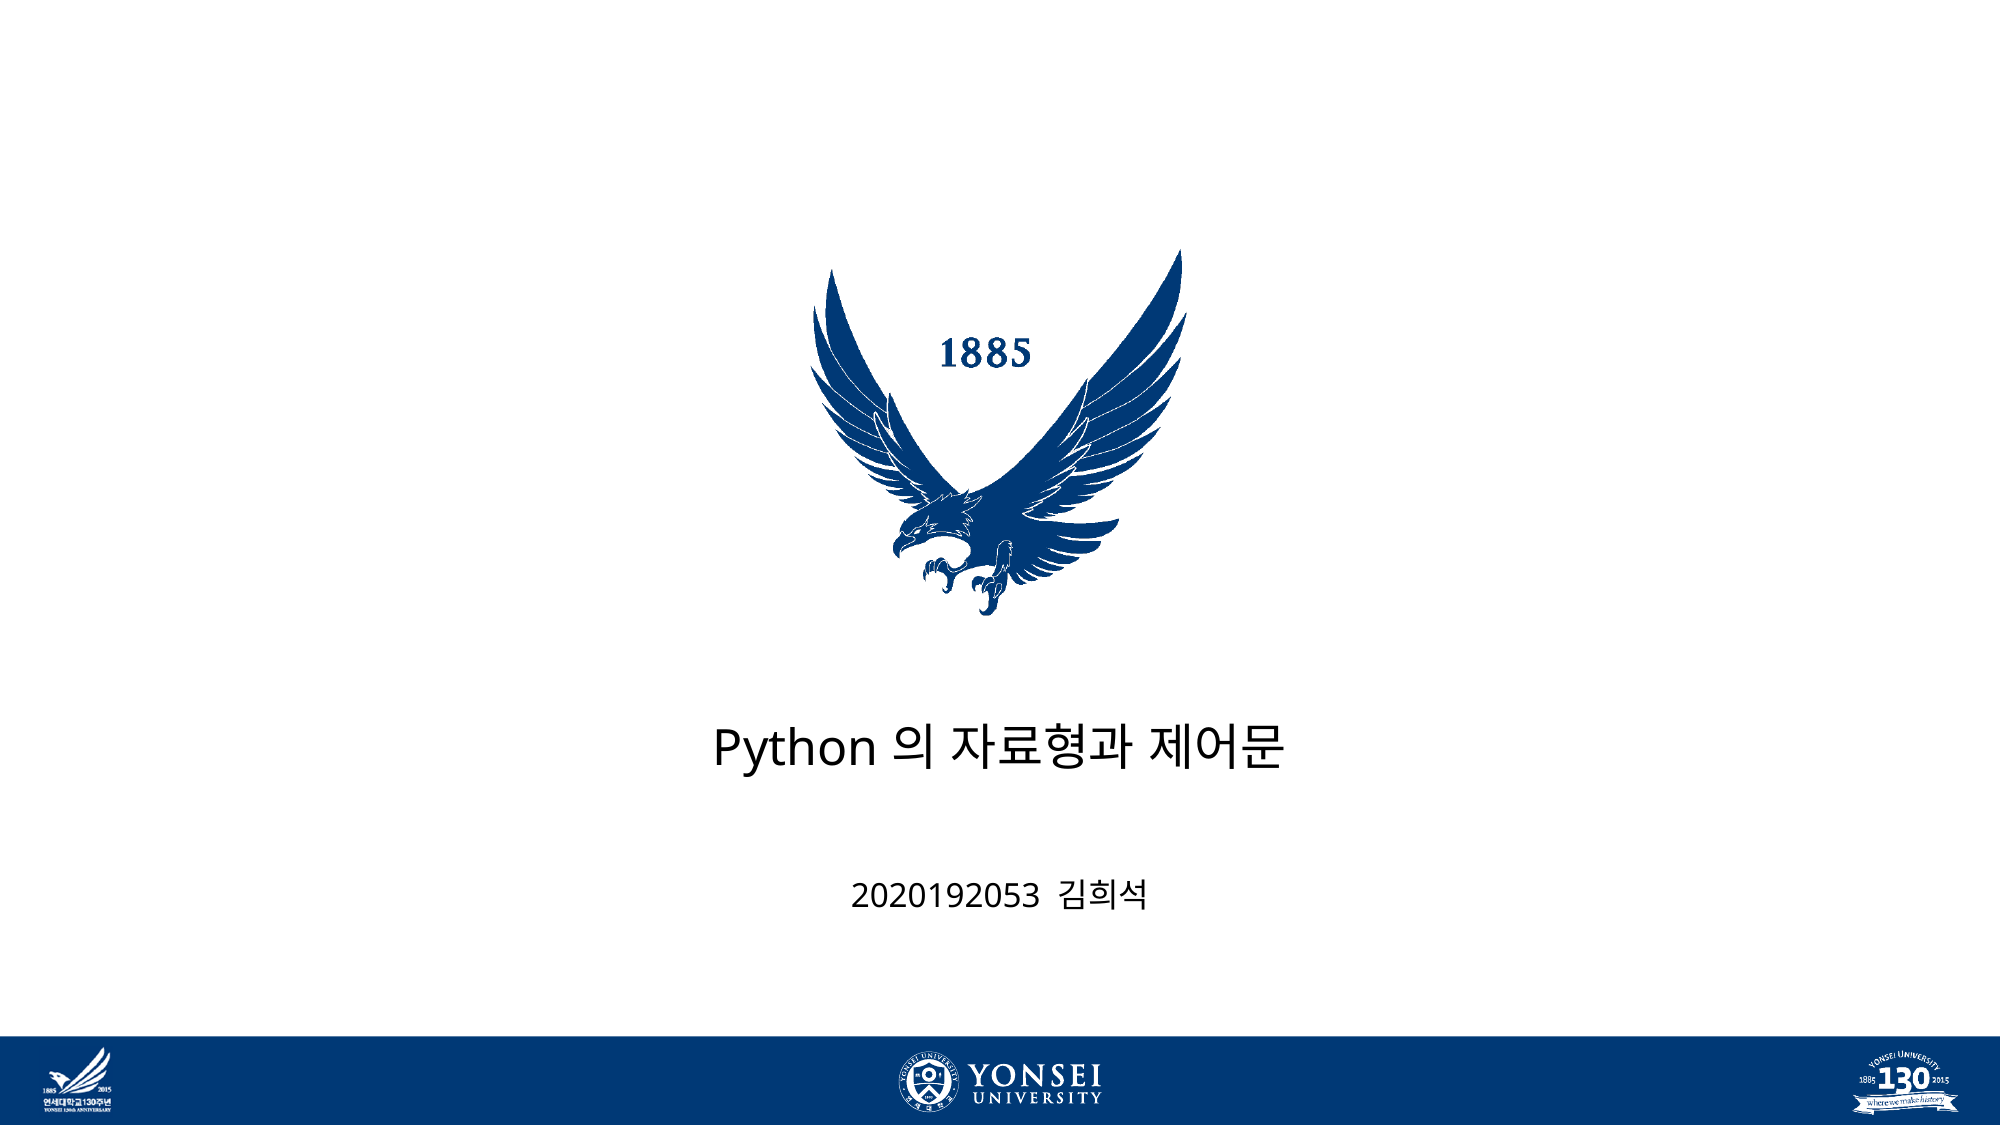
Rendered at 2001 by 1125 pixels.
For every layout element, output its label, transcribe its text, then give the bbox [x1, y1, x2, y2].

subtitle 2020192053 김희석 [437, 849, 1563, 944]
picture [796, 244, 1204, 622]
title Python의 자료형과 제어문 [362, 669, 1638, 829]
picture [1846, 1041, 1964, 1124]
picture [39, 1046, 113, 1118]
